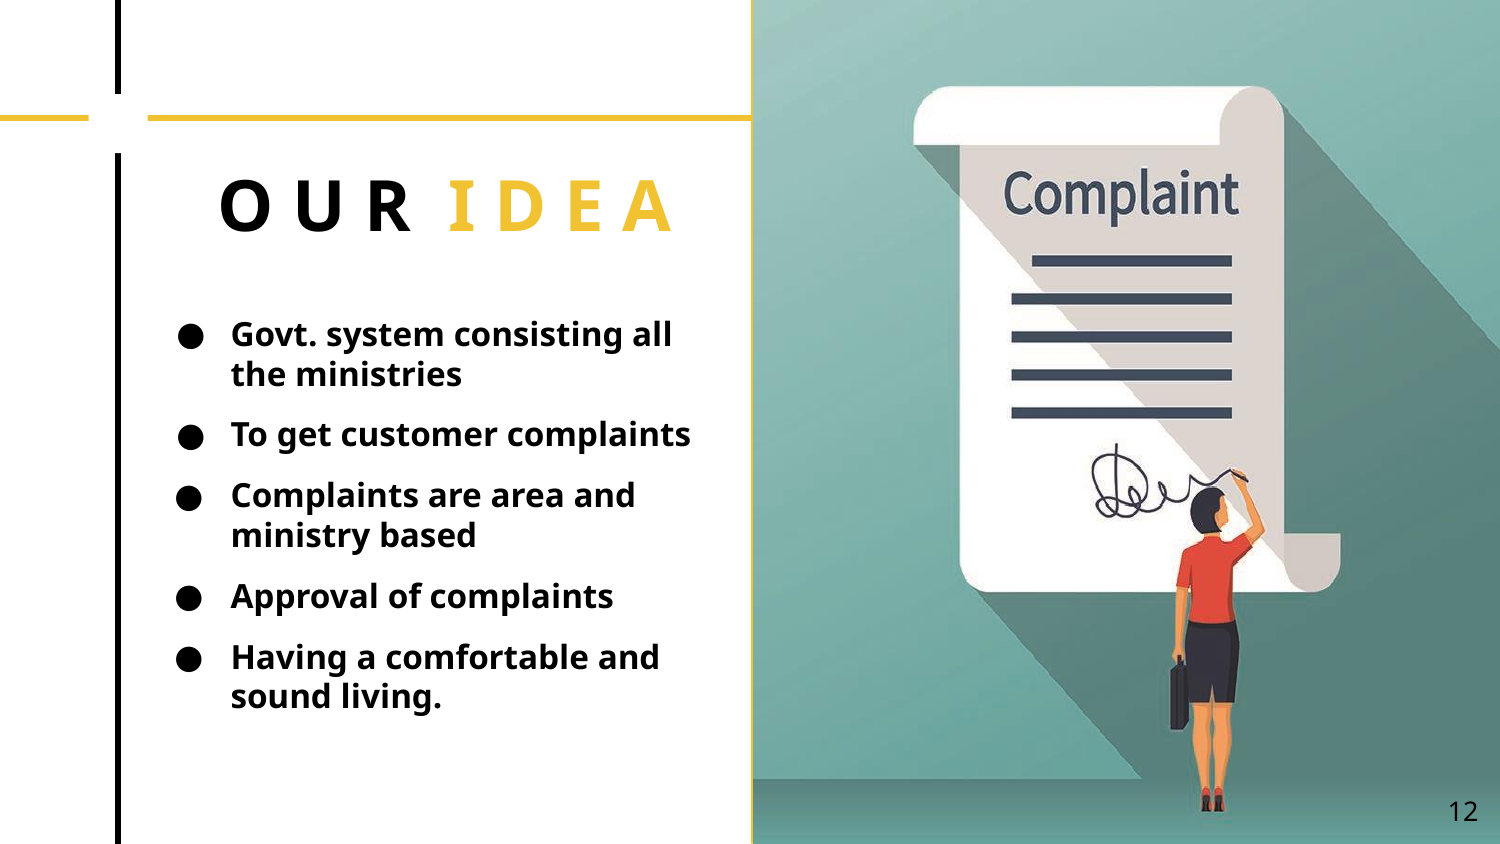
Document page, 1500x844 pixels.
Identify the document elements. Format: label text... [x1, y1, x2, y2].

title O U R I D E A [202, 60, 705, 261]
picture [752, 0, 1500, 844]
list Govt. system consisting all the ministries To get customer complaints Complaints are area and ministry based Approval of complaints Having a comfortable and sound living. [140, 297, 717, 755]
